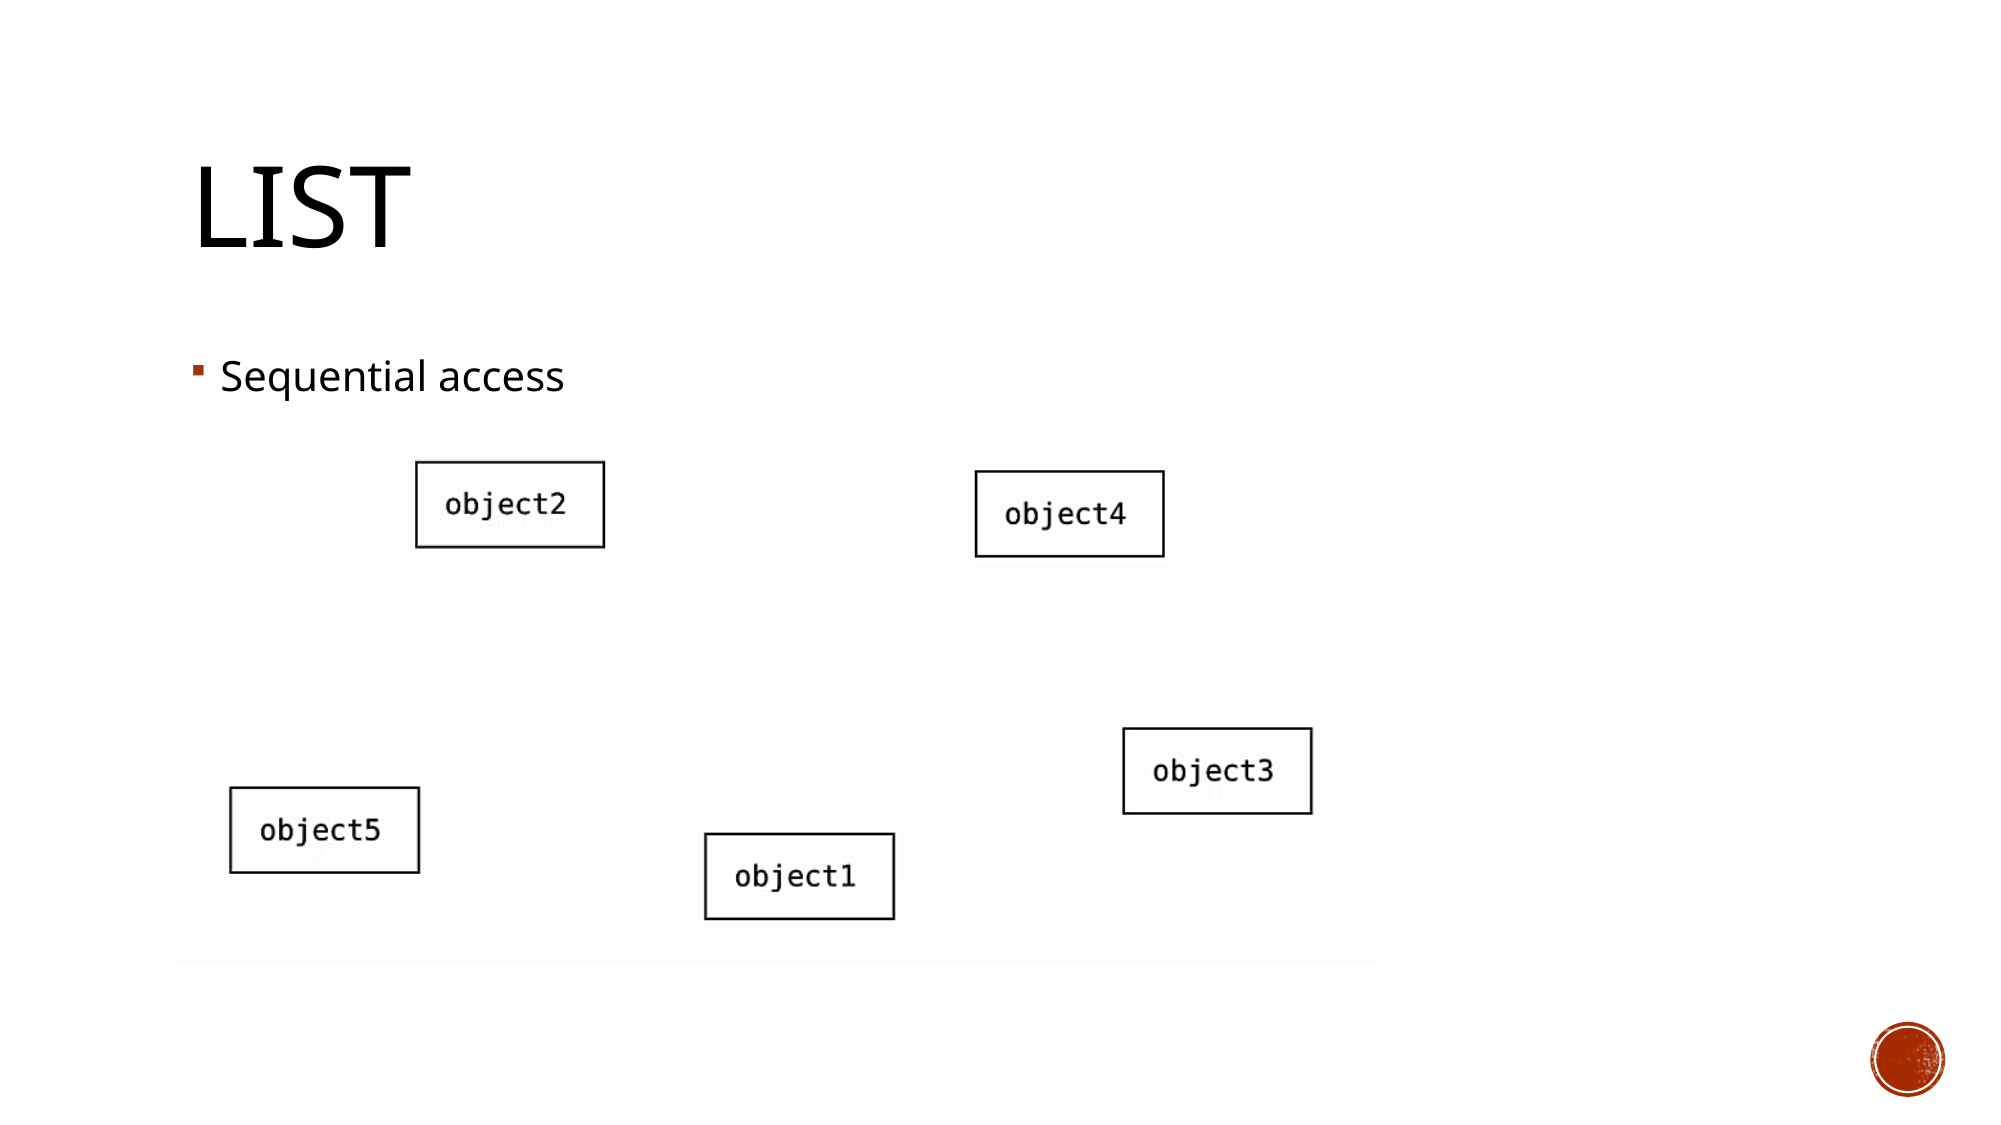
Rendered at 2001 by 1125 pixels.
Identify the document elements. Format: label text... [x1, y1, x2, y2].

list Sequential access [175, 348, 1826, 1013]
title List [175, 79, 1826, 344]
picture [174, 434, 1377, 964]
